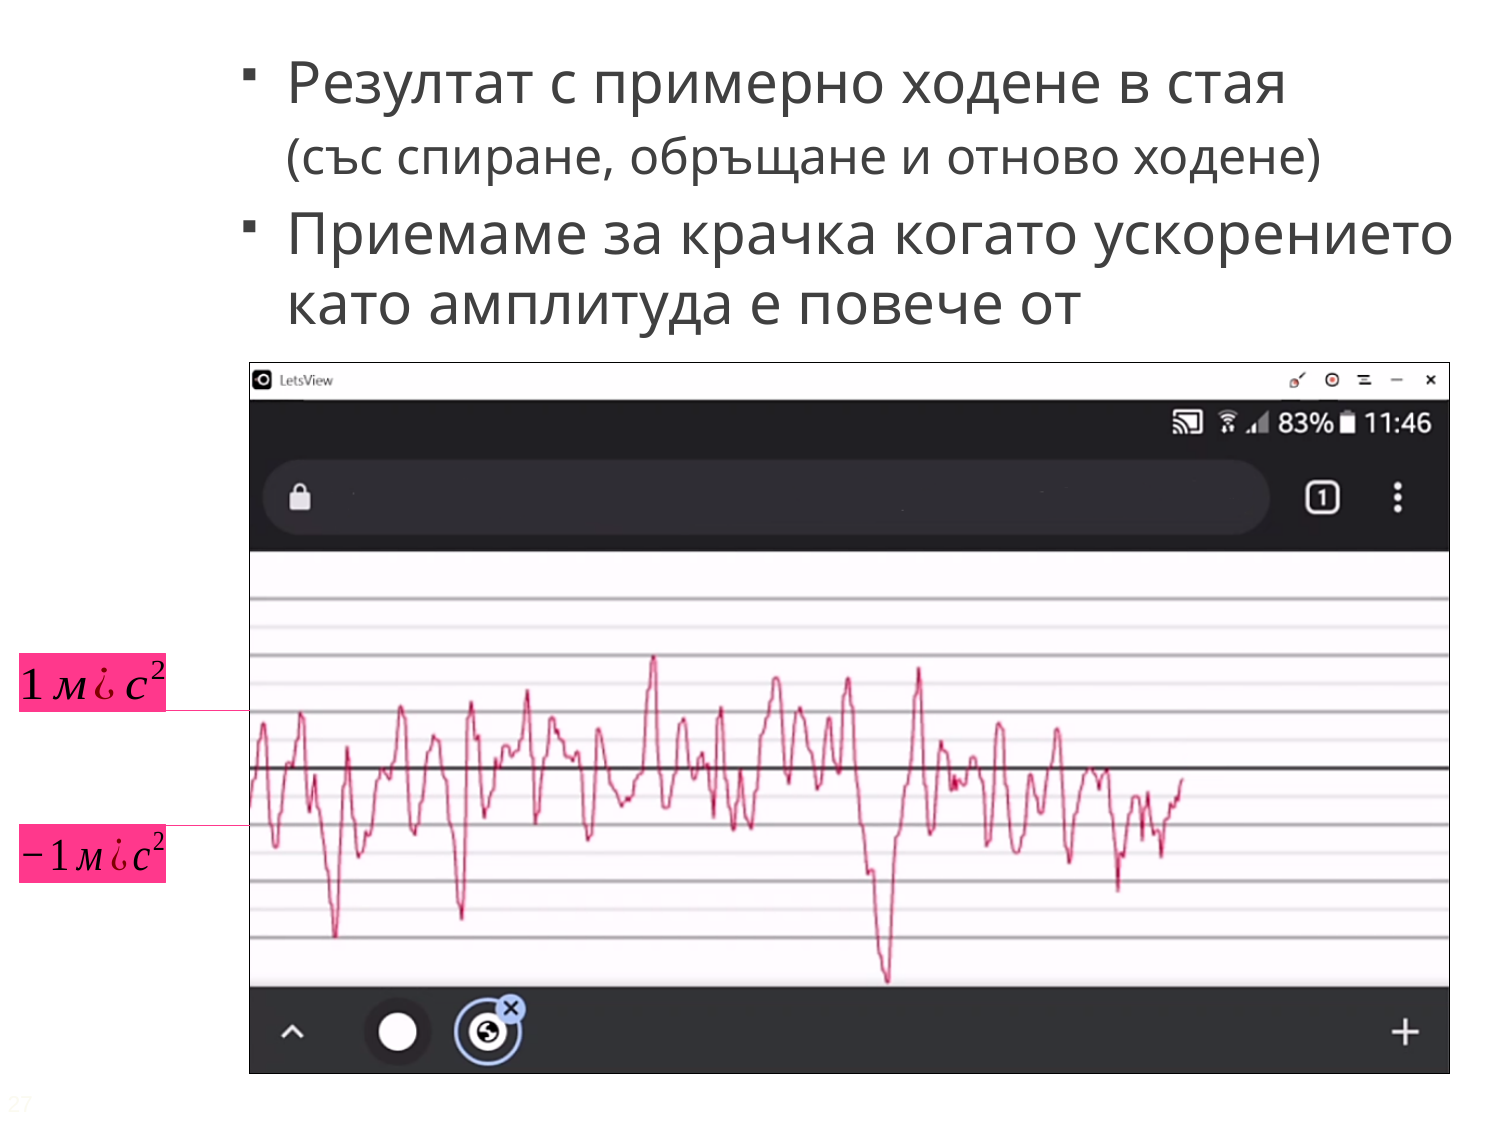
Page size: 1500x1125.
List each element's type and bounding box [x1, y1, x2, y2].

picture [249, 362, 1451, 1074]
text_box [18, 824, 251, 883]
text_box [18, 653, 251, 711]
